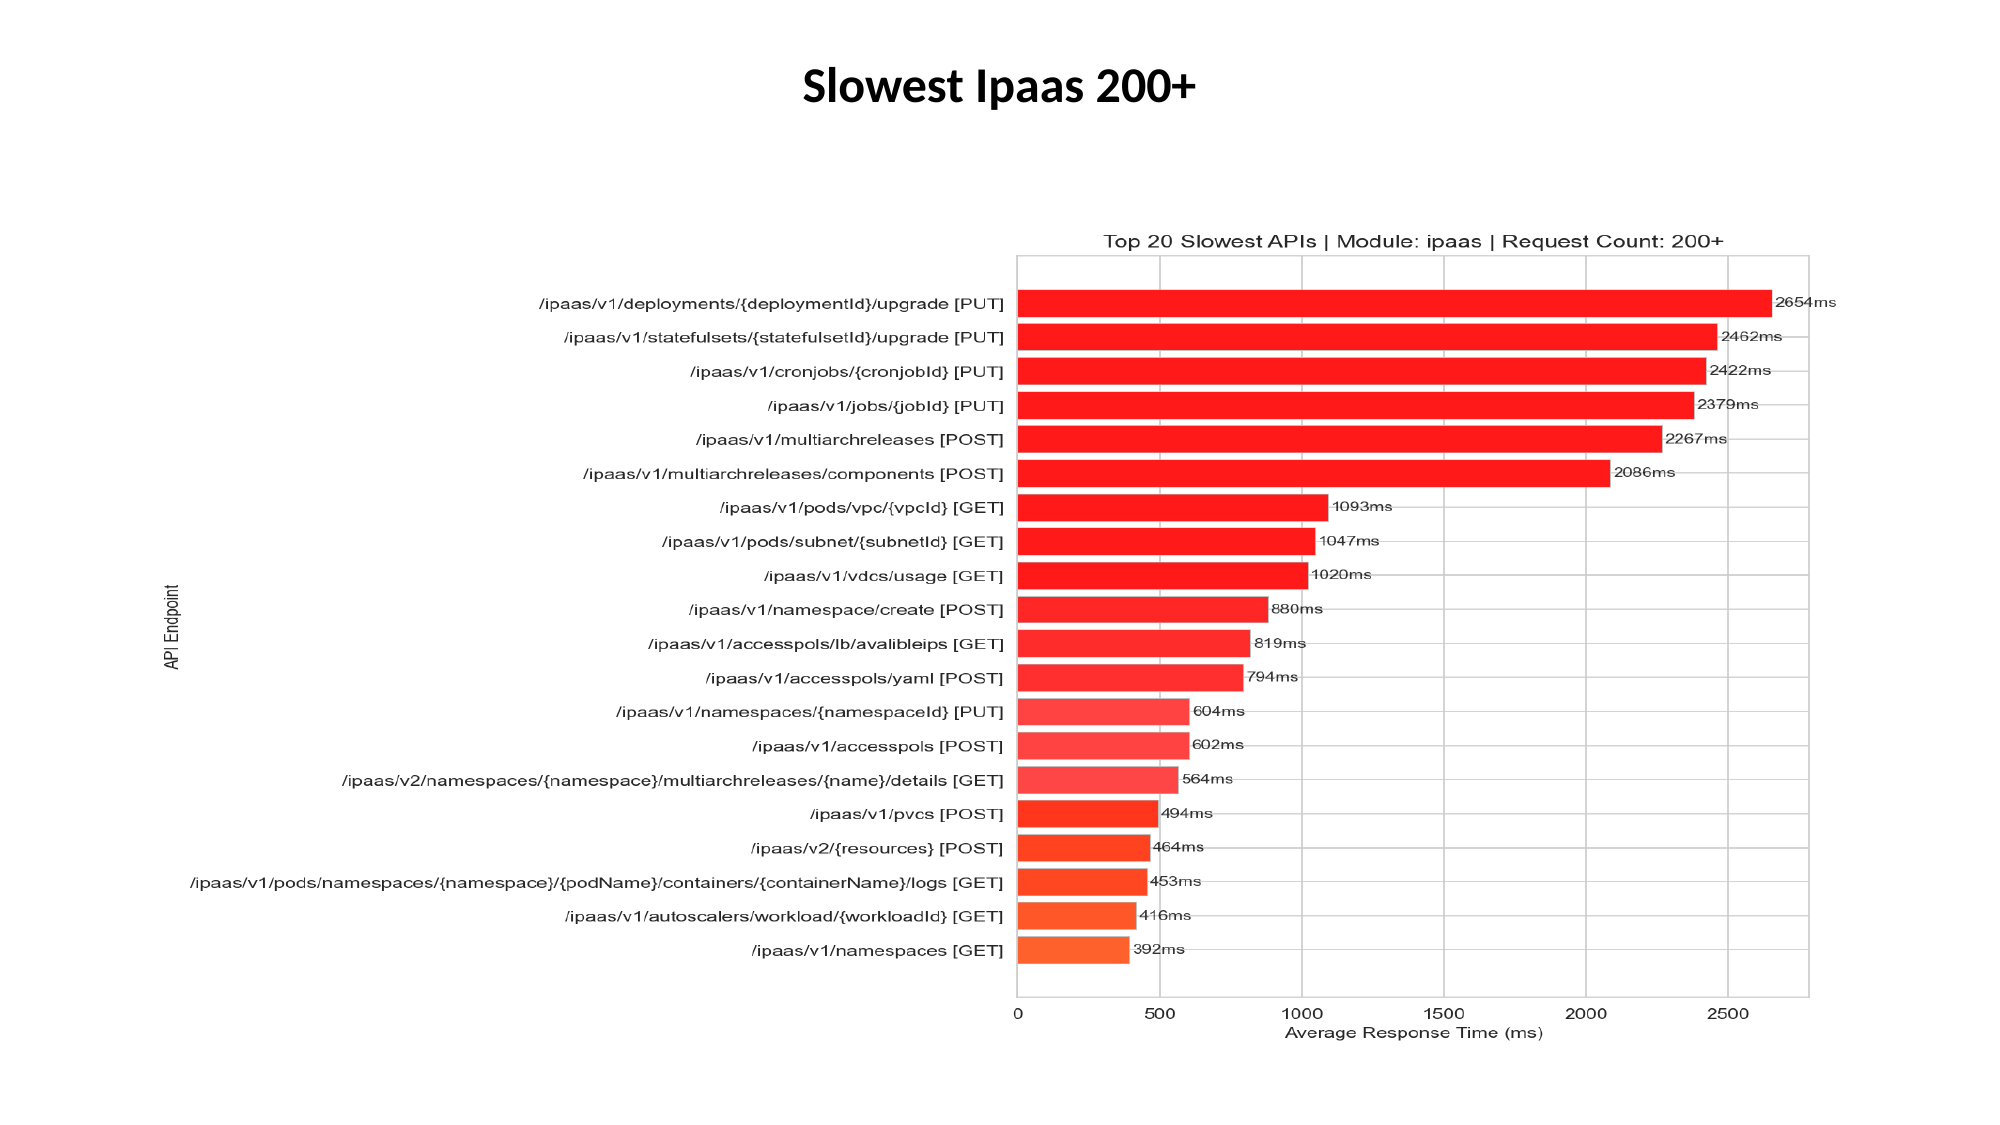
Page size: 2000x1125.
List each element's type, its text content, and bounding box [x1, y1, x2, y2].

picture [149, 224, 1850, 1051]
text_box Slowest Ipaas 200+ [787, 44, 1212, 120]
